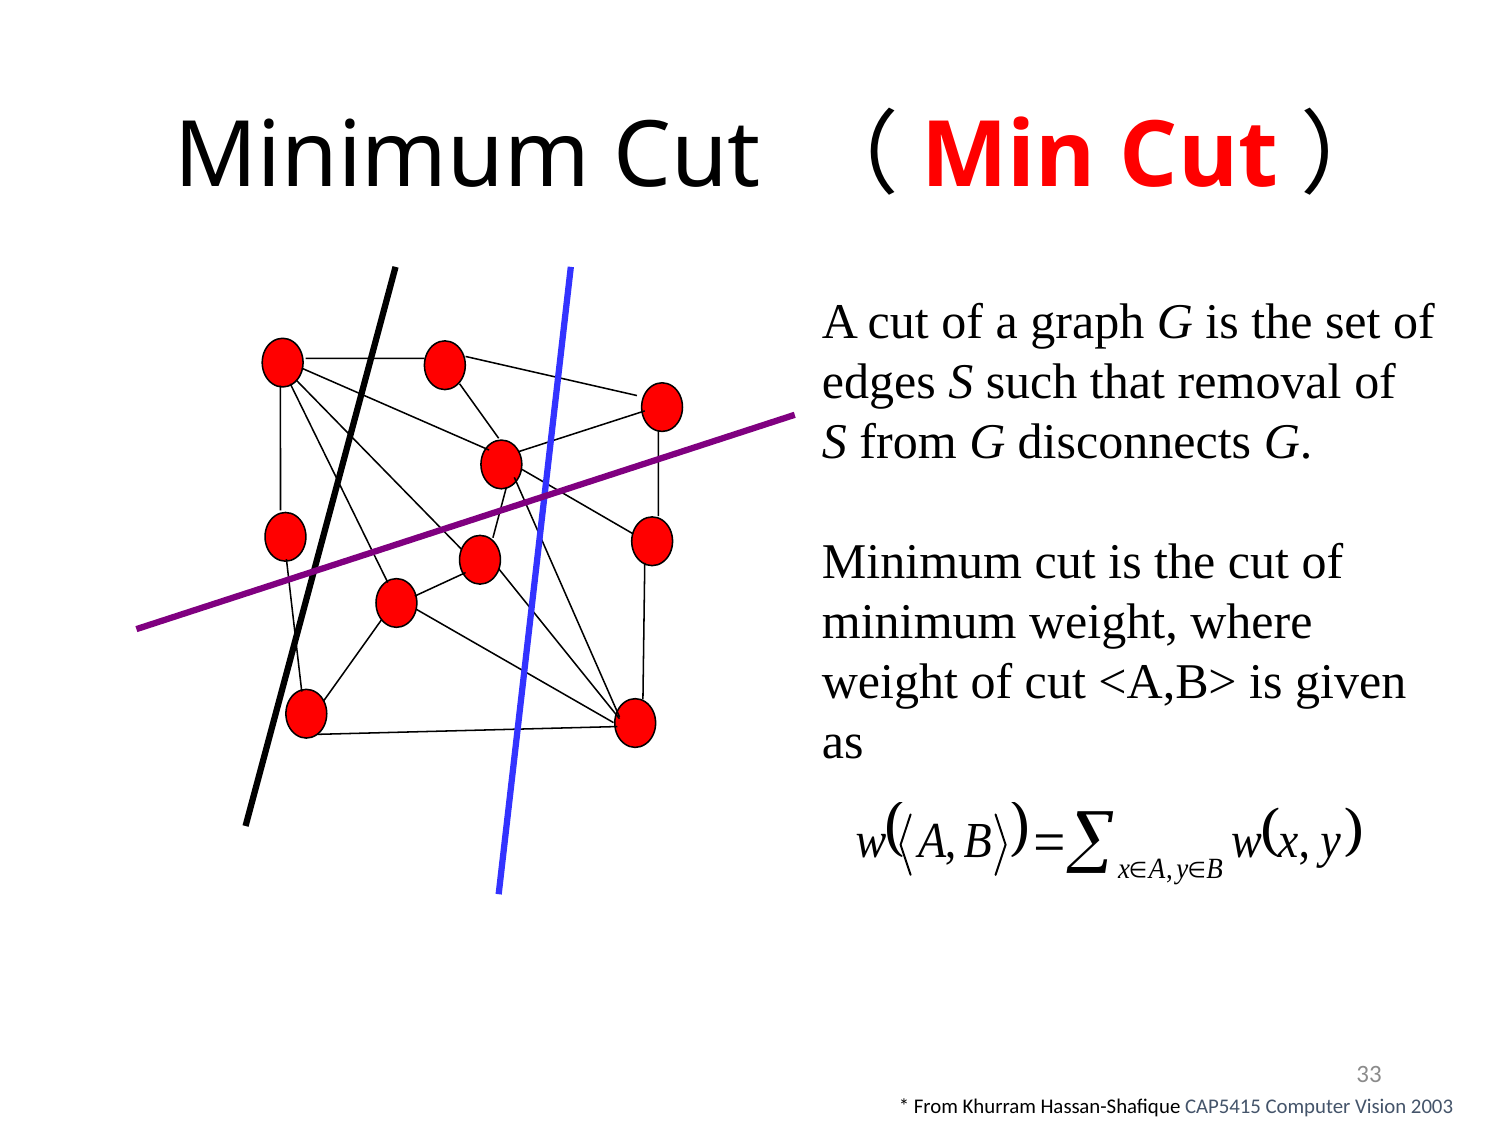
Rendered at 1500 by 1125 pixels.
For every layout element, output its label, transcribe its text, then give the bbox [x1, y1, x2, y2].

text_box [847, 802, 1364, 896]
text_box * From Khurram Hassan-Shafique CAP5415 Computer Vision 2003 [884, 1084, 1469, 1125]
slide_number 33 [1059, 1042, 1397, 1084]
text_box A cut of a graph G is the set of edges S such that removal of S from G disconnects G. Minimum cut is the cut of minimum weight, where weight of cut <A,B> is given as [807, 281, 1465, 596]
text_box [262, 338, 683, 748]
title Minimum Cut （Min Cut） [159, 63, 1435, 251]
